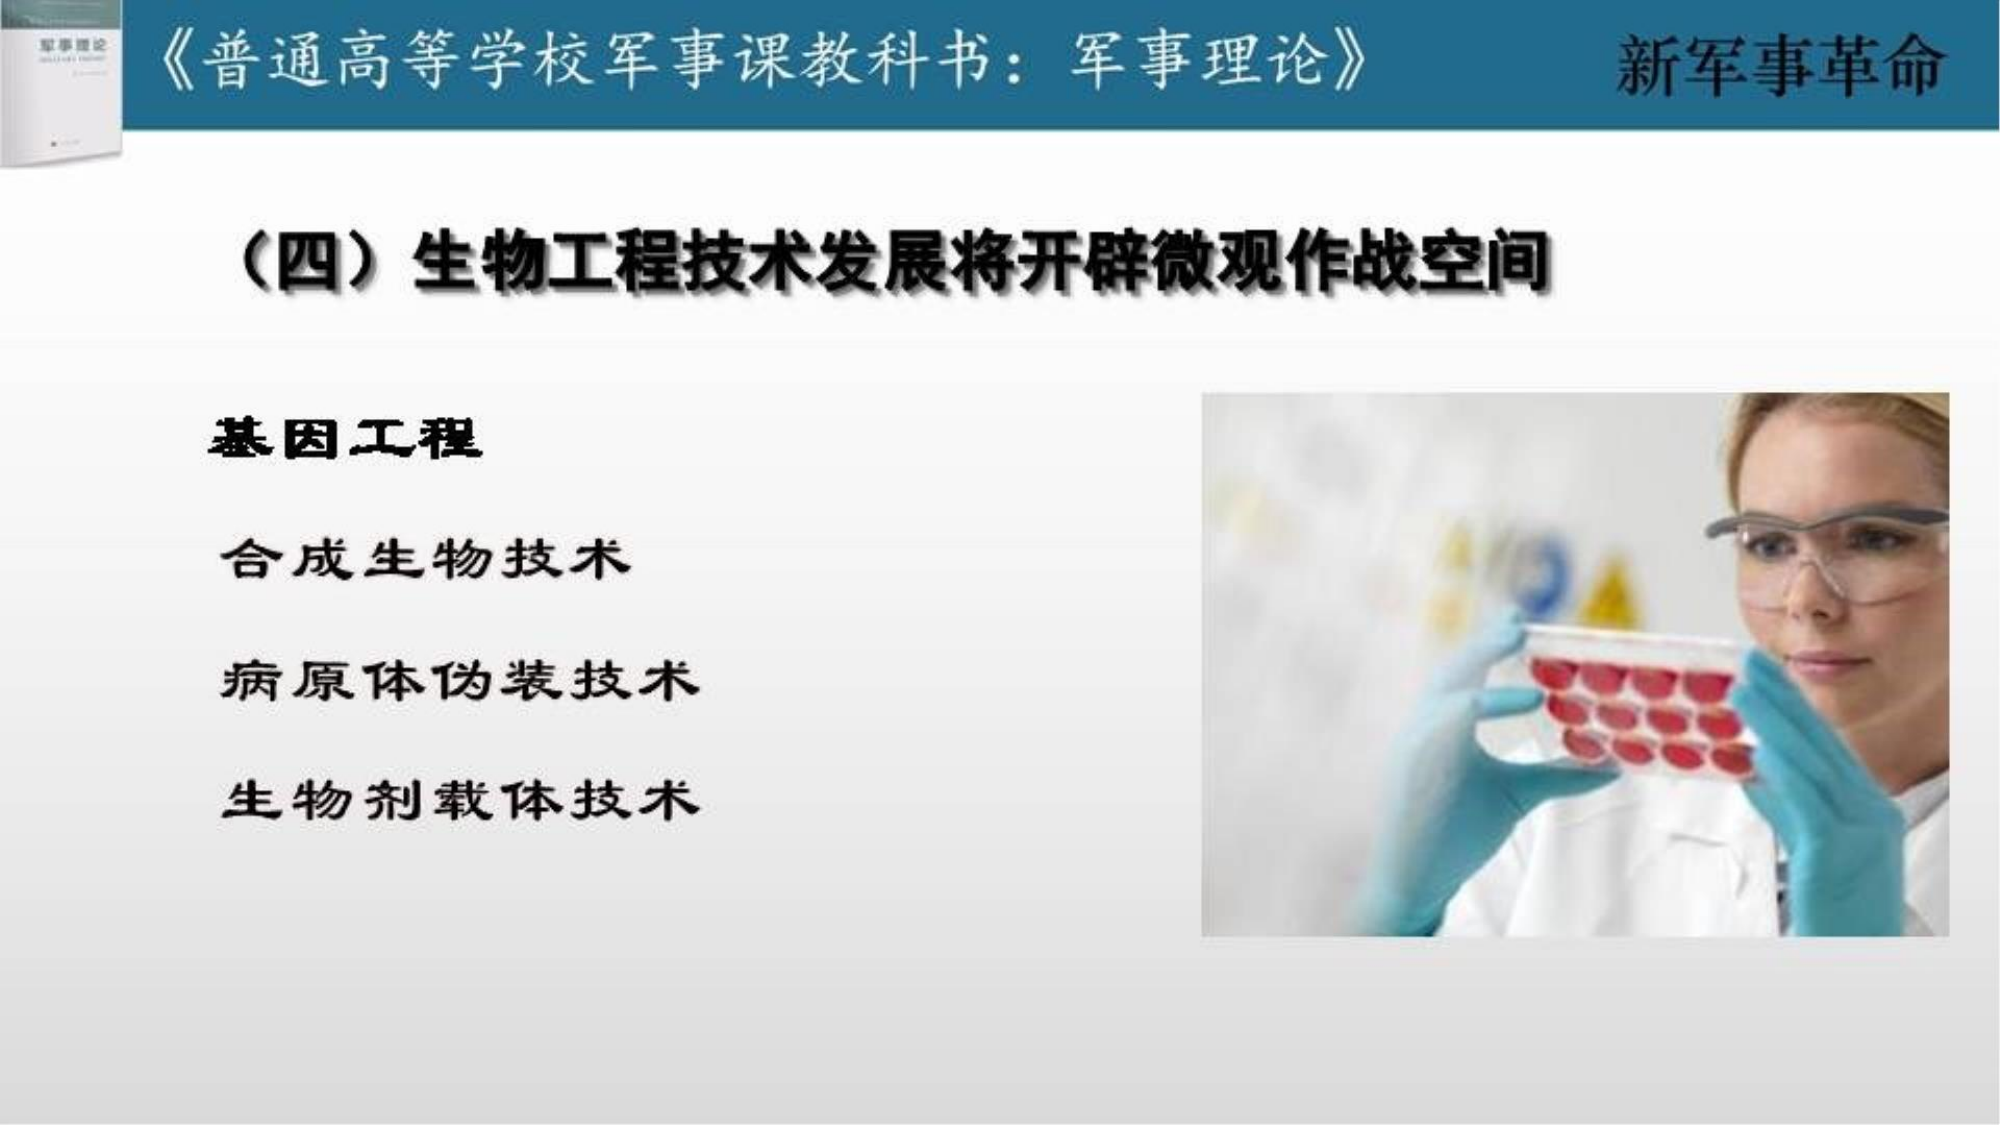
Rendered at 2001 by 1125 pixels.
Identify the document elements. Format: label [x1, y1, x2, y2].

text_box [0, 0, 2000, 1125]
